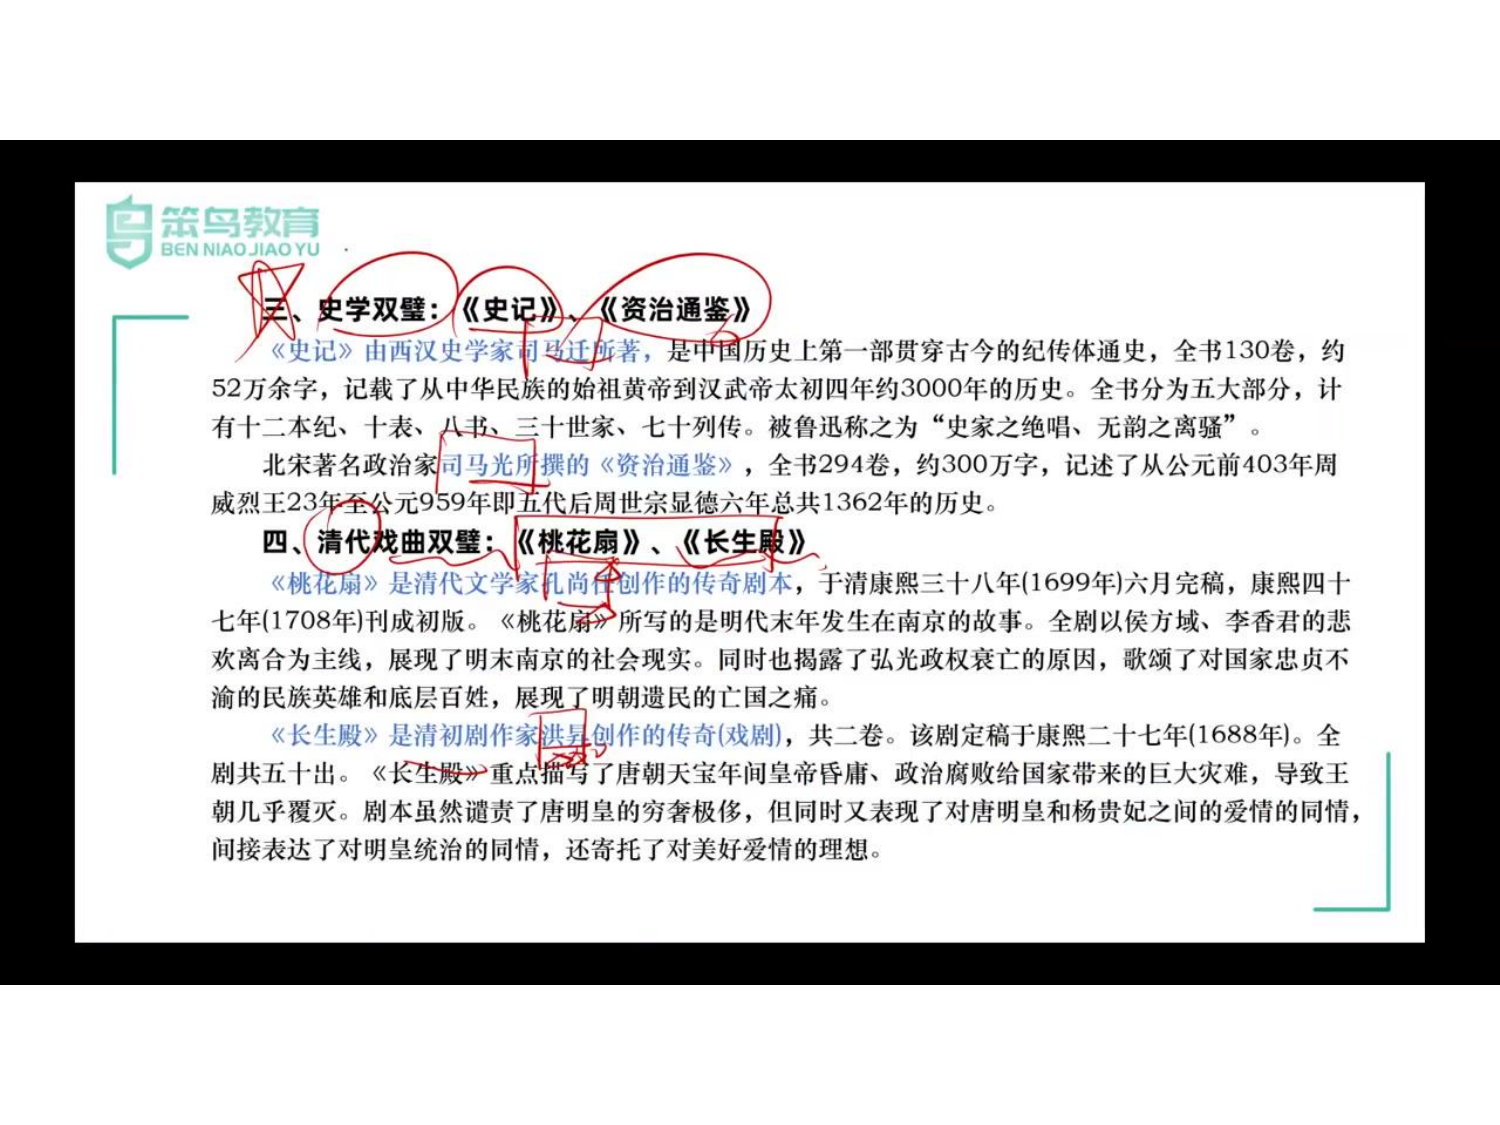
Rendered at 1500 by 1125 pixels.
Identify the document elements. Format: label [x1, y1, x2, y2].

picture [0, 140, 1500, 985]
